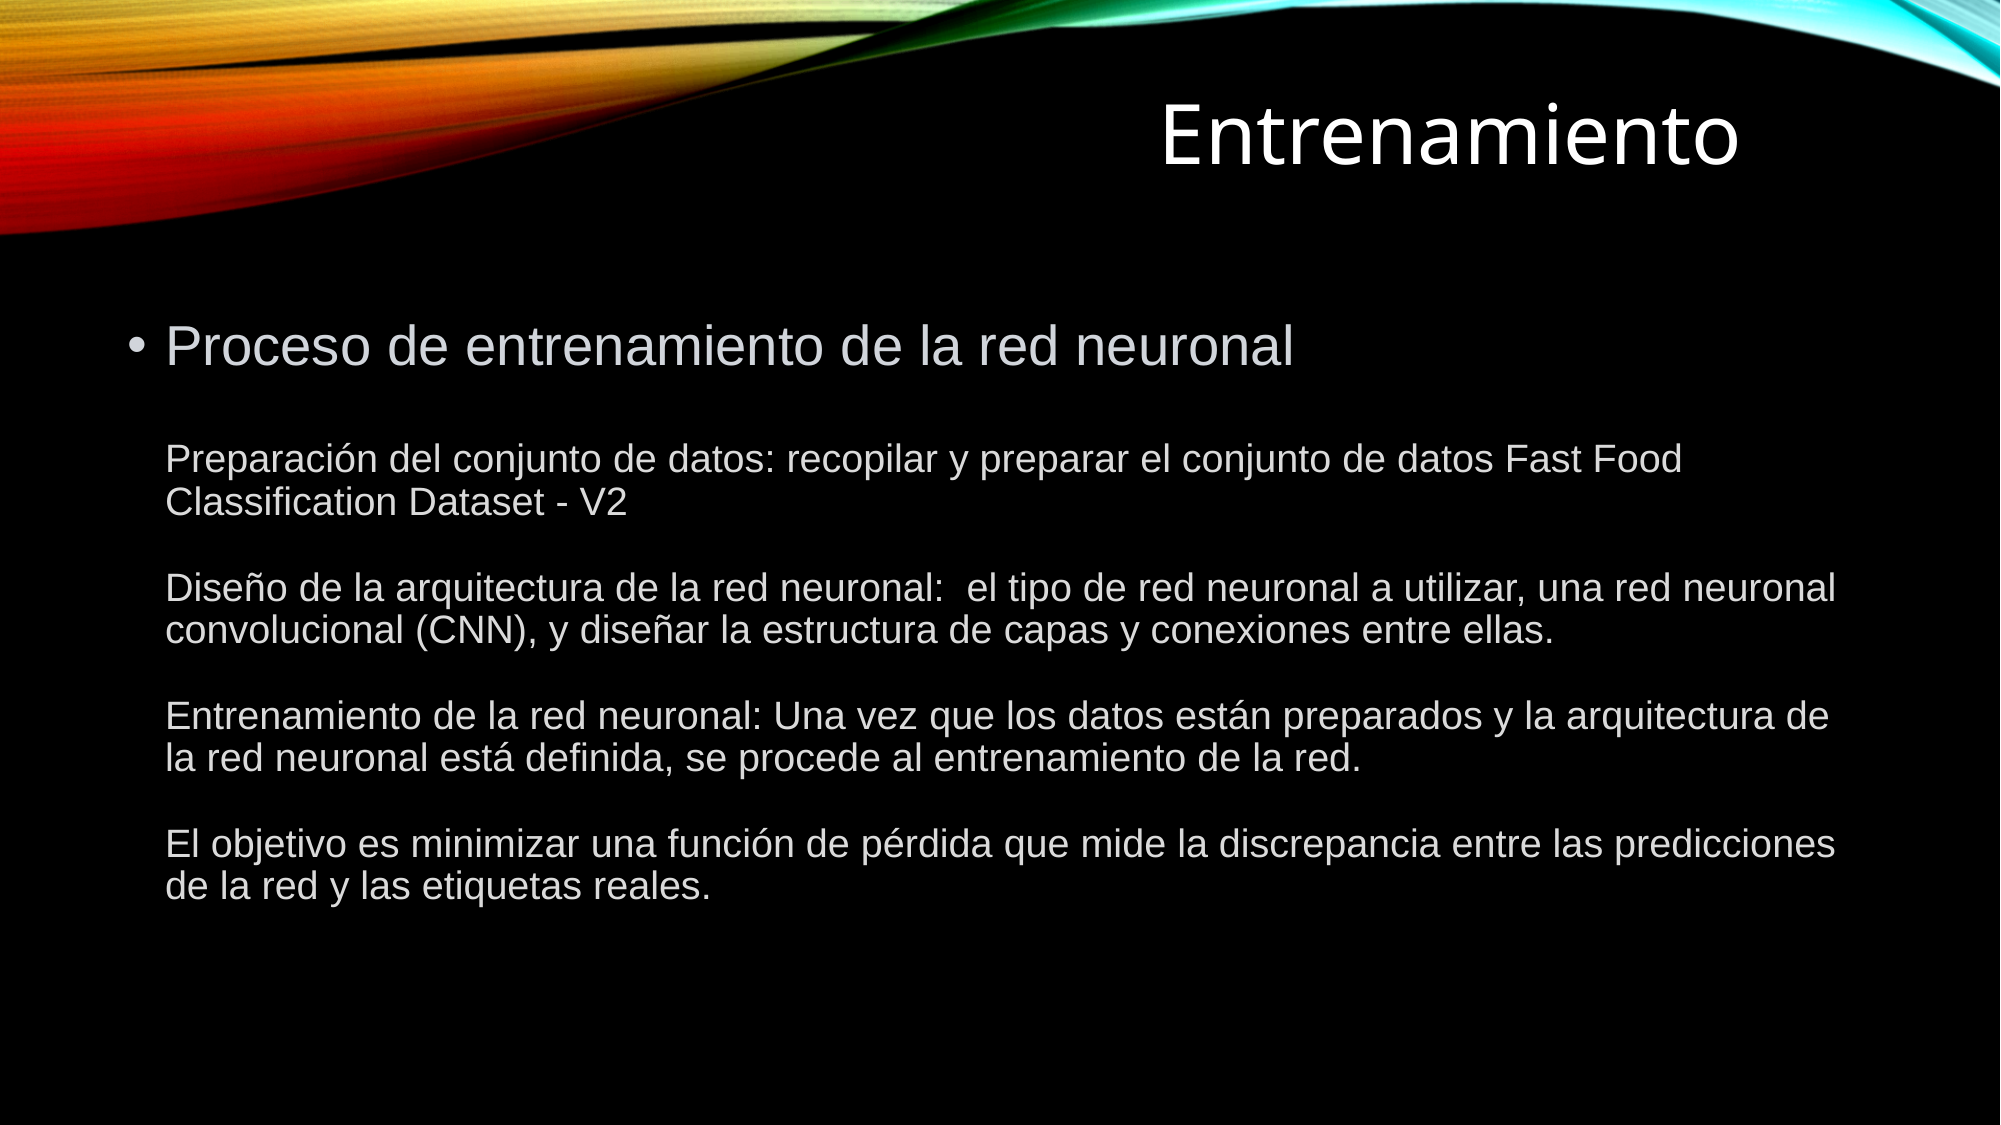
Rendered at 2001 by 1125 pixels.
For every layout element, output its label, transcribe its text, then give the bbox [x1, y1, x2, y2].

picture [0, 0, 2000, 237]
title Entrenamiento [344, 31, 1758, 244]
list Proceso de entrenamiento de la red neuronal Preparación del conjunto de datos: recopilar y preparar el conjunto de datos Fast Food Classification Dataset - V2 Diseño de la arquitectura de la red neuronal: el tipo de red neuronal a utilizar, una red neuronal convolucional (CNN), y diseñar la estructura de capas y conexiones entre ellas. Entrenamiento de la red neuronal: Una vez que los datos están preparados y la arquitectura de la red neuronal está definida, se procede al entrenamiento de la red. El objetivo es minimizar una función de pérdida que mide la discrepancia entre las predicciones de la red y las etiquetas reales. [112, 309, 1888, 970]
